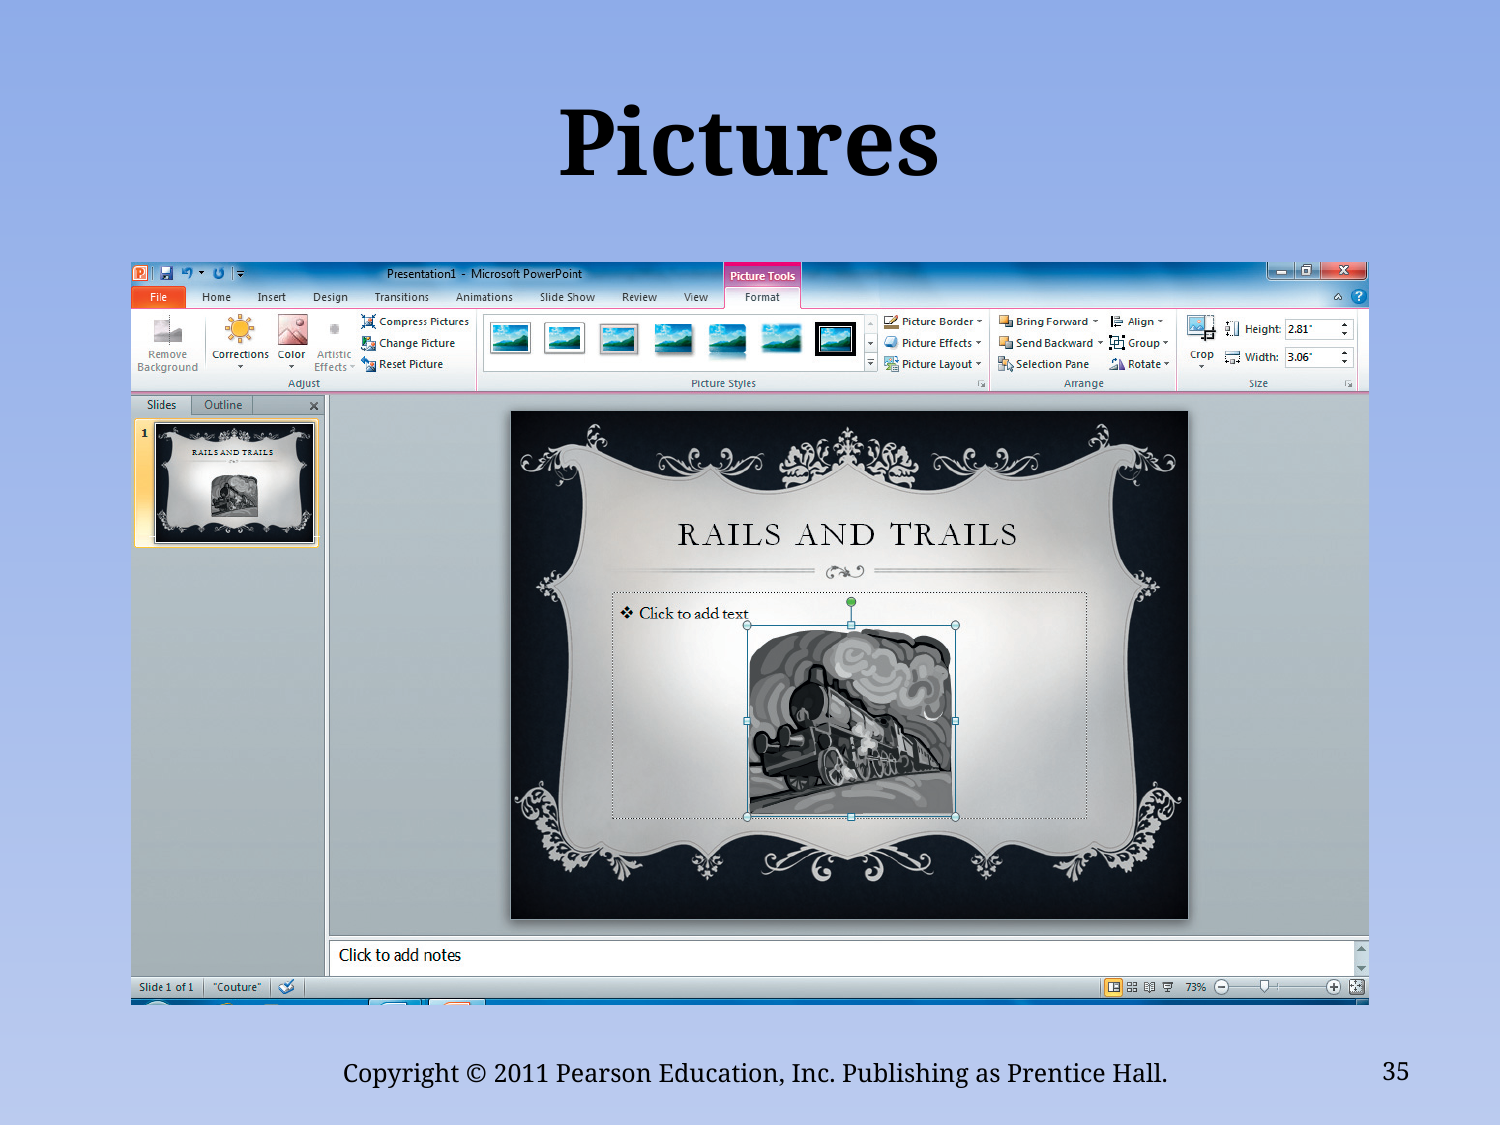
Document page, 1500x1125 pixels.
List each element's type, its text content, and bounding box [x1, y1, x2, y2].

title Pictures [75, 45, 1425, 233]
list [130, 262, 1369, 1006]
footer Copyright © 2011 Pearson Education, Inc. Publishing as Prentice Hall. [312, 1042, 1213, 1103]
slide_number 35 [1312, 1042, 1425, 1103]
